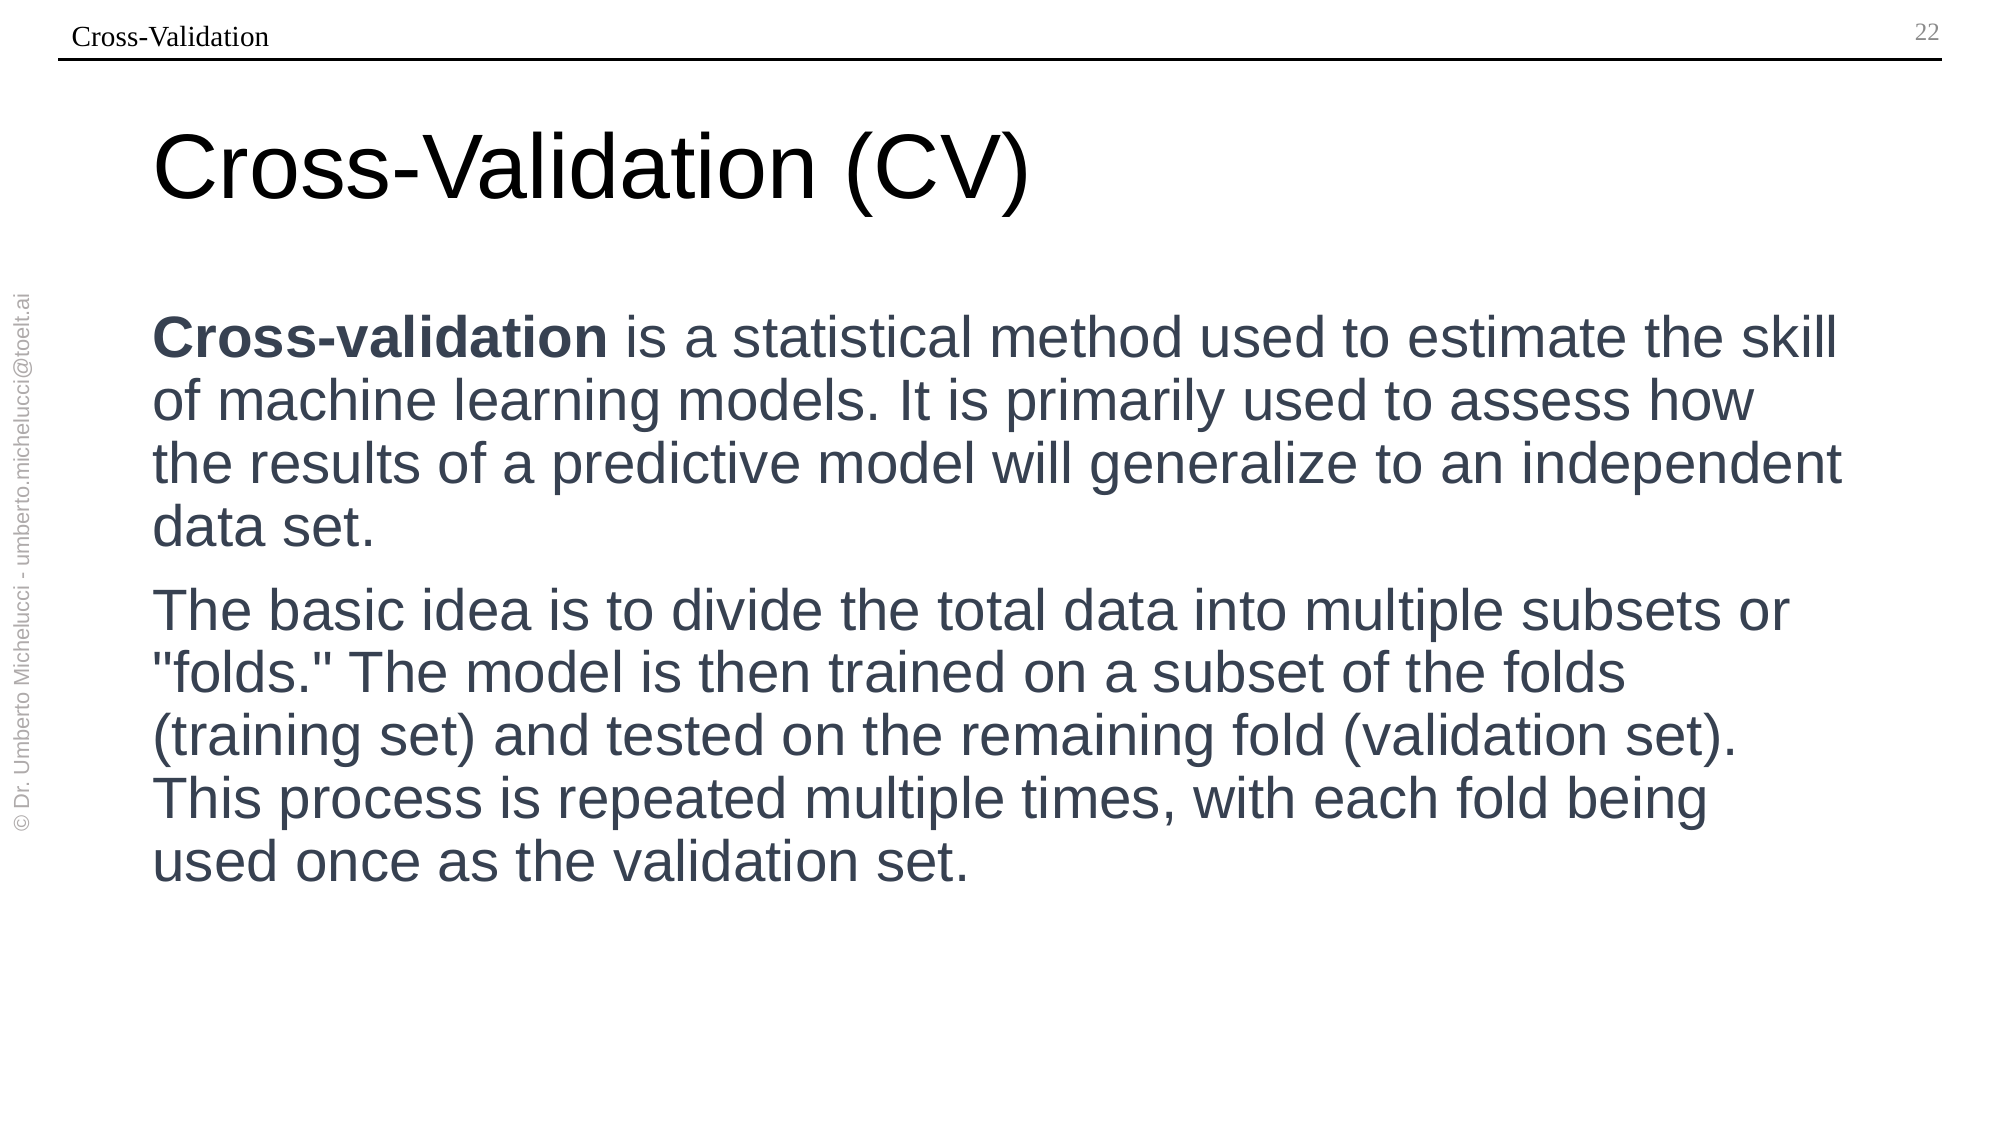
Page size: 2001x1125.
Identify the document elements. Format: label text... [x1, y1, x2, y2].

title Cross-Validation (CV) [137, 59, 1863, 278]
text_box Cross-Validation [56, 9, 696, 60]
list Cross-validation is a statistical method used to estimate the skill of machine learning models. It is primarily used to assess how the results of a predictive model will generalize to an independent data set. The basic idea is to divide the total data into multiple subsets or "folds." The model is then trained on a subset of the folds (training set) and tested on the remaining fold (validation set). This process is repeated multiple times, with each fold being used once as the validation set. [137, 299, 1863, 1014]
text_box © Dr. Umberto Michelucci - umberto.michelucci@toelt.ai [0, 238, 41, 888]
